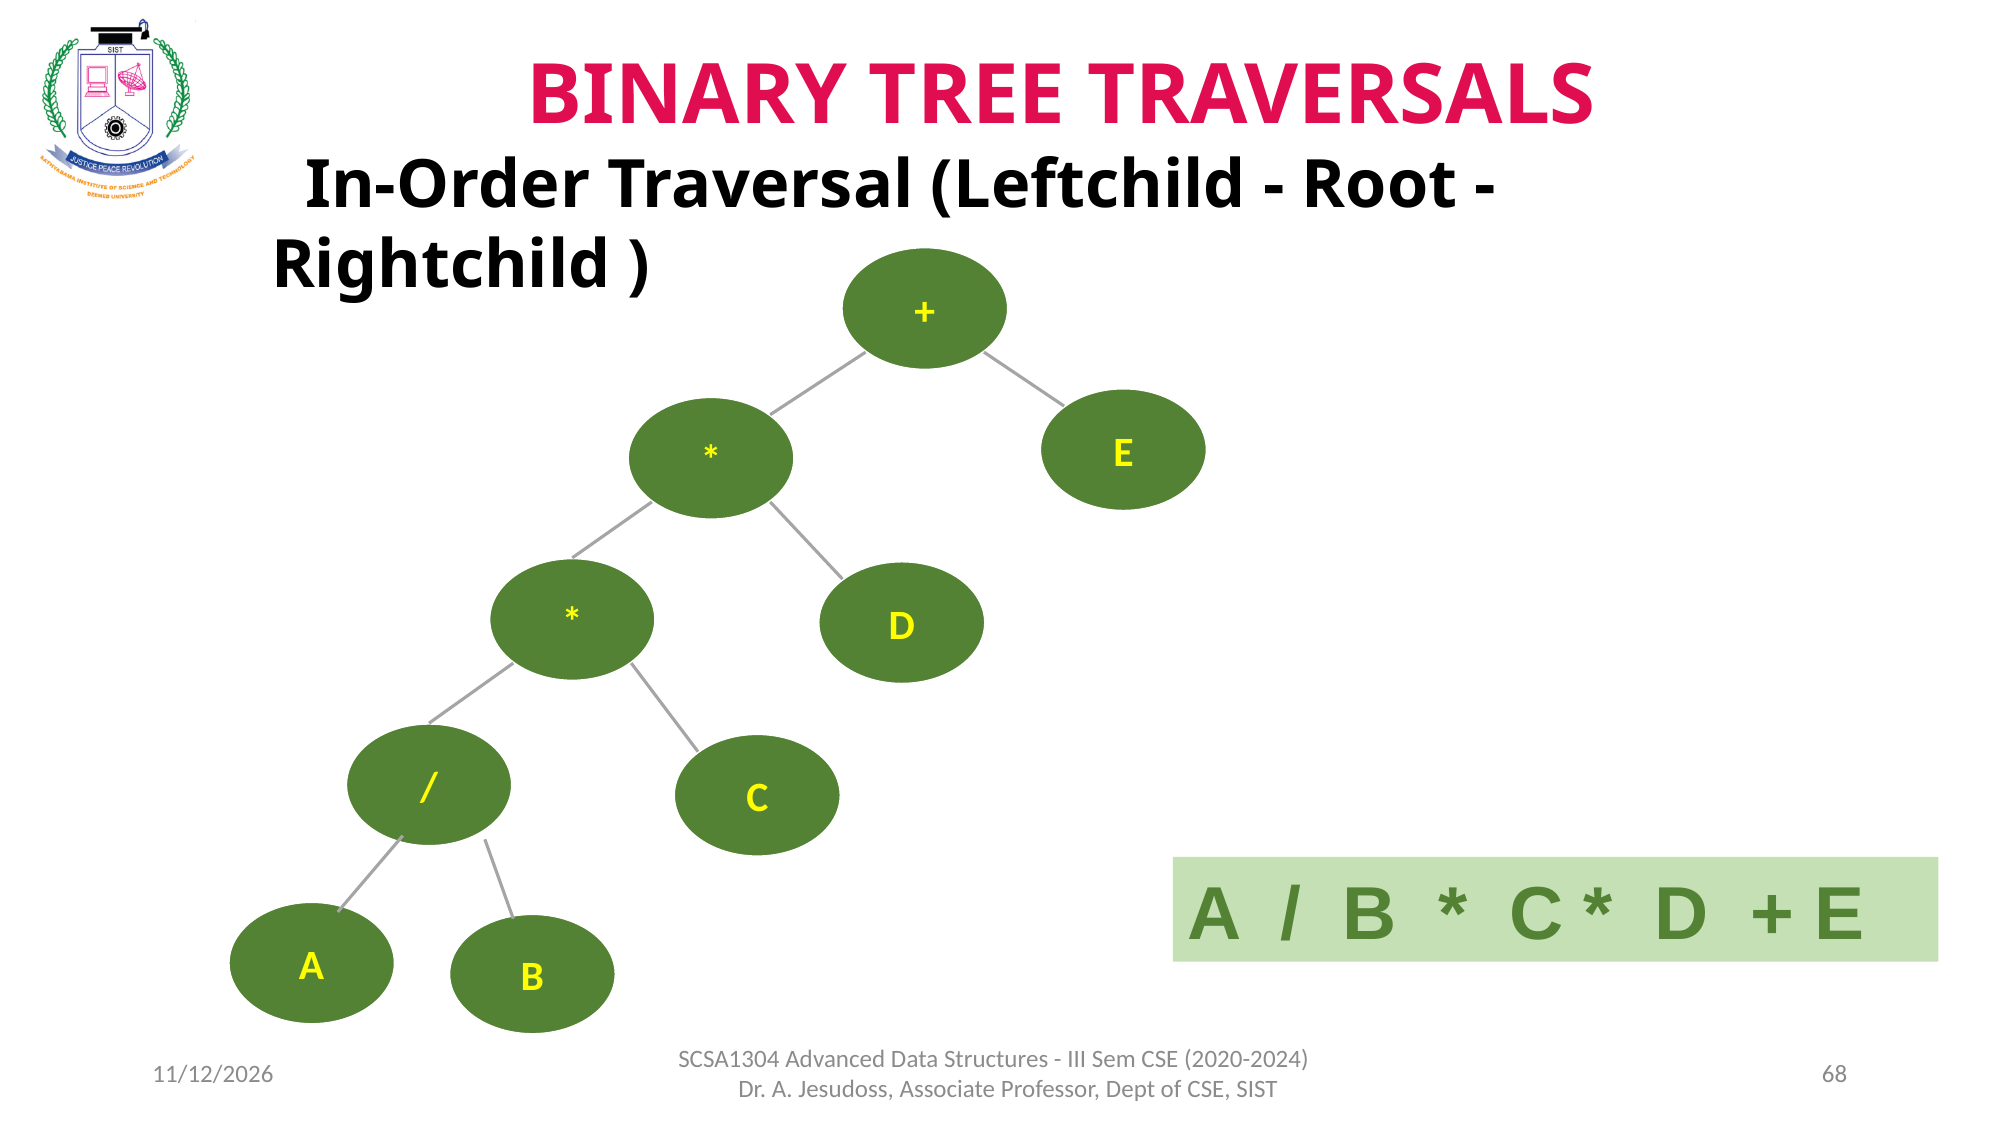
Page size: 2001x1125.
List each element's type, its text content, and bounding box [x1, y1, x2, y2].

text_box B [447, 911, 618, 1037]
text_box BINARY TREE TRAVERSALS In-Order Traversal (Leftchild - Root - Rightchild ) [256, 33, 1867, 408]
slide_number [137, 1042, 588, 1103]
picture [28, 14, 196, 205]
slide_number 68 [1412, 1042, 1863, 1103]
text_box A / B * C * D + E [1172, 856, 1939, 962]
text_box A [226, 899, 397, 1027]
footer SCSA1304 Advanced Data Structures - III Sem CSE (2020-2024) Dr. A. Jesudoss, Associate Professor, Dept of CSE, SIST [662, 1042, 1338, 1103]
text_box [345, 246, 1208, 857]
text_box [484, 839, 514, 919]
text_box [337, 835, 403, 912]
